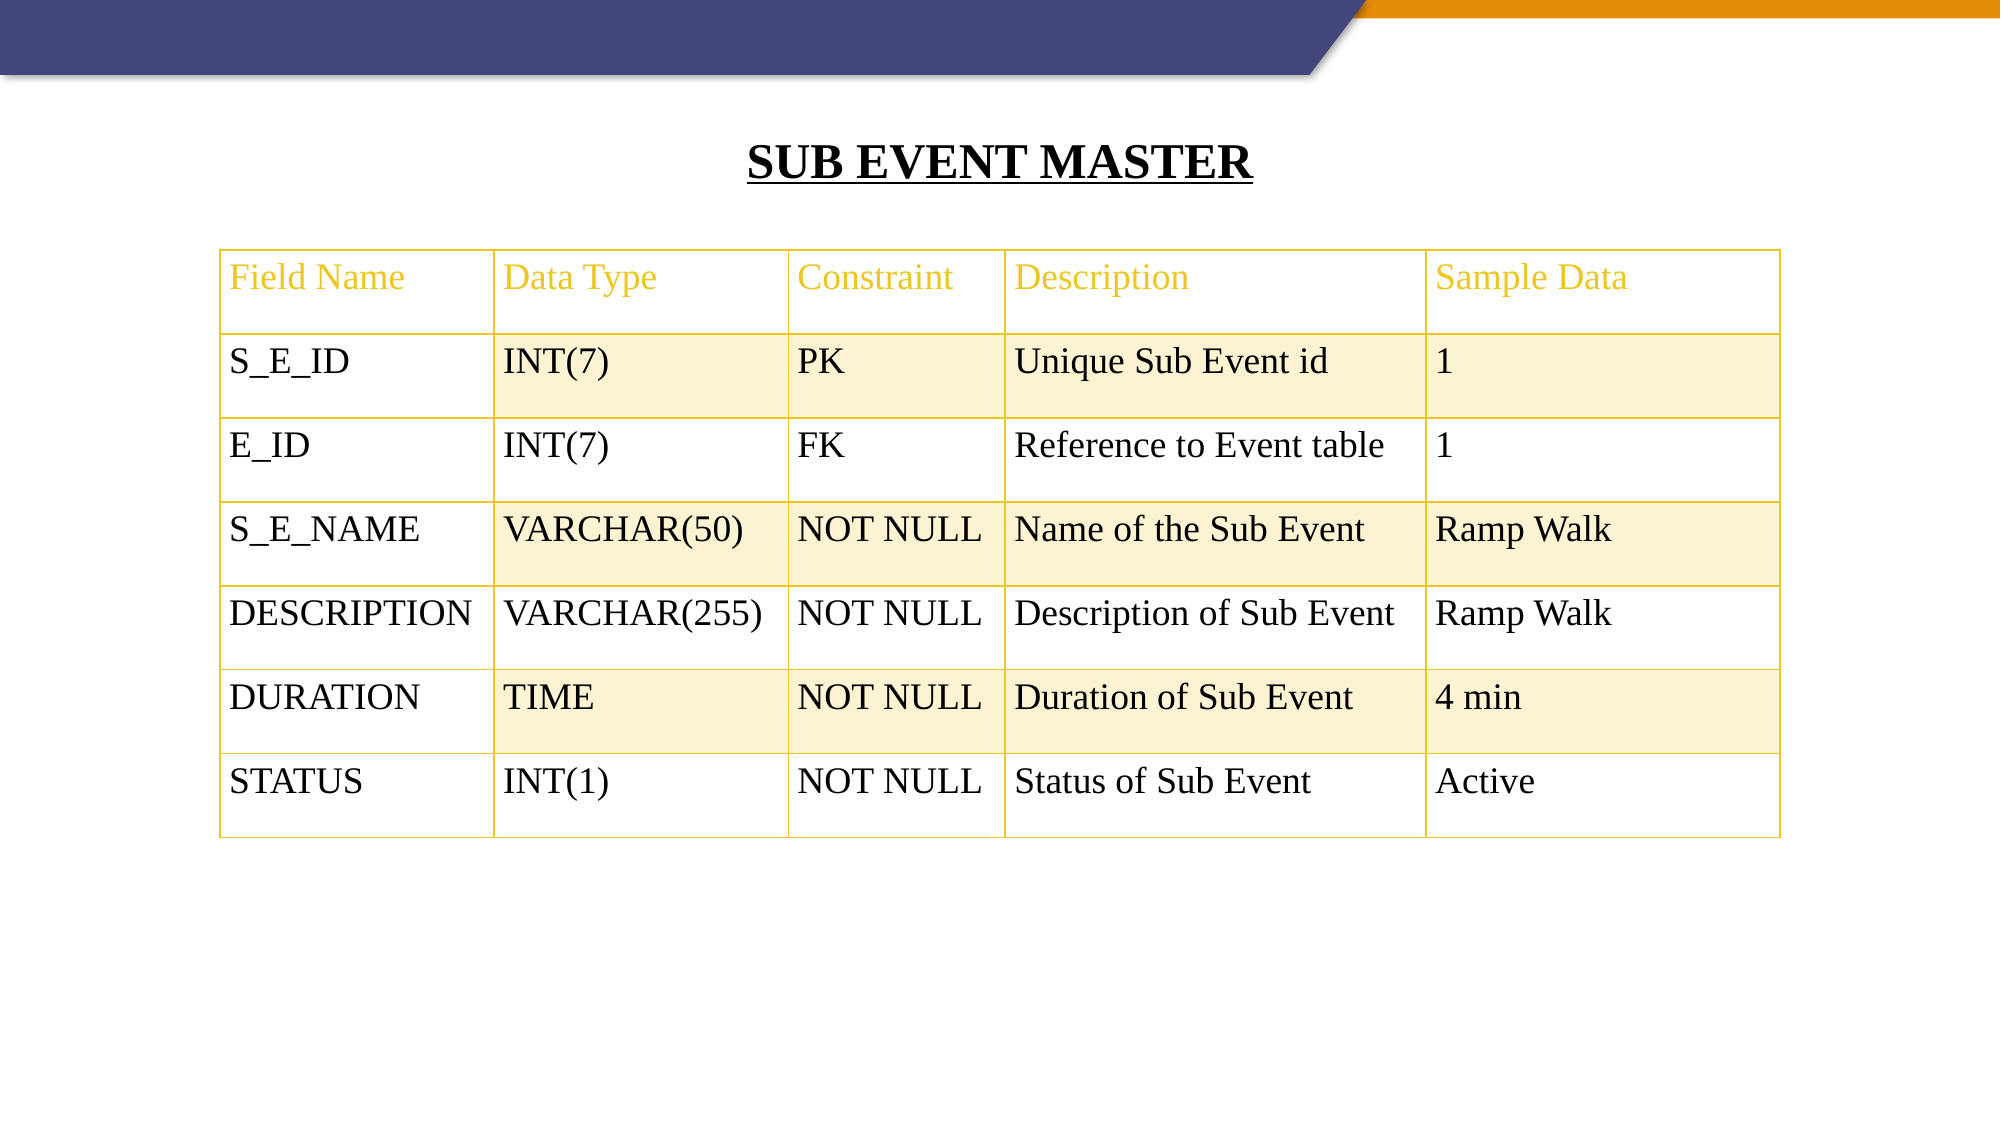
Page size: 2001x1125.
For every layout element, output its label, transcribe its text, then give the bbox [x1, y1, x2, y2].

table_cell DESCRIPTION [221, 587, 493, 669]
table_cell PK [789, 335, 1004, 417]
table_cell S_E_ID [221, 335, 493, 417]
table_cell VARCHAR(50) [495, 503, 788, 585]
table_cell Ramp Walk [1427, 503, 1779, 585]
table_header Data Type [495, 251, 788, 333]
table_cell INT(7) [495, 419, 788, 501]
table_cell DURATION [221, 670, 493, 753]
table_cell NOT NULL [789, 587, 1004, 669]
table_header Field Name [221, 251, 493, 333]
table_header Constraint [789, 251, 1004, 333]
table_cell Status of Sub Event [1006, 754, 1425, 837]
table_cell Duration of Sub Event [1006, 670, 1425, 753]
table_cell NOT NULL [789, 503, 1004, 585]
table_cell Active [1427, 754, 1779, 837]
table_cell INT(1) [495, 754, 788, 837]
table_cell NOT NULL [789, 754, 1004, 837]
table_cell Ramp Walk [1427, 587, 1779, 669]
table_cell 1 [1427, 419, 1779, 501]
table_cell STATUS [221, 754, 493, 837]
text_box SUB EVENT MASTER [731, 112, 1269, 197]
table_header Sample Data [1427, 251, 1779, 333]
table_cell Name of the Sub Event [1006, 503, 1425, 585]
table_cell 1 [1427, 335, 1779, 417]
table_cell Description of Sub Event [1006, 587, 1425, 669]
table_header Description [1006, 251, 1425, 333]
table_cell VARCHAR(255) [495, 587, 788, 669]
table_cell Reference to Event table [1006, 419, 1425, 501]
table_cell TIME [495, 670, 788, 753]
table_cell NOT NULL [789, 670, 1004, 753]
table_cell E_ID [221, 419, 493, 501]
table_cell Unique Sub Event id [1006, 335, 1425, 417]
table_cell S_E_NAME [221, 503, 493, 585]
table_cell FK [789, 419, 1004, 501]
table_cell INT(7) [495, 335, 788, 417]
table_cell 4 min [1427, 670, 1779, 753]
